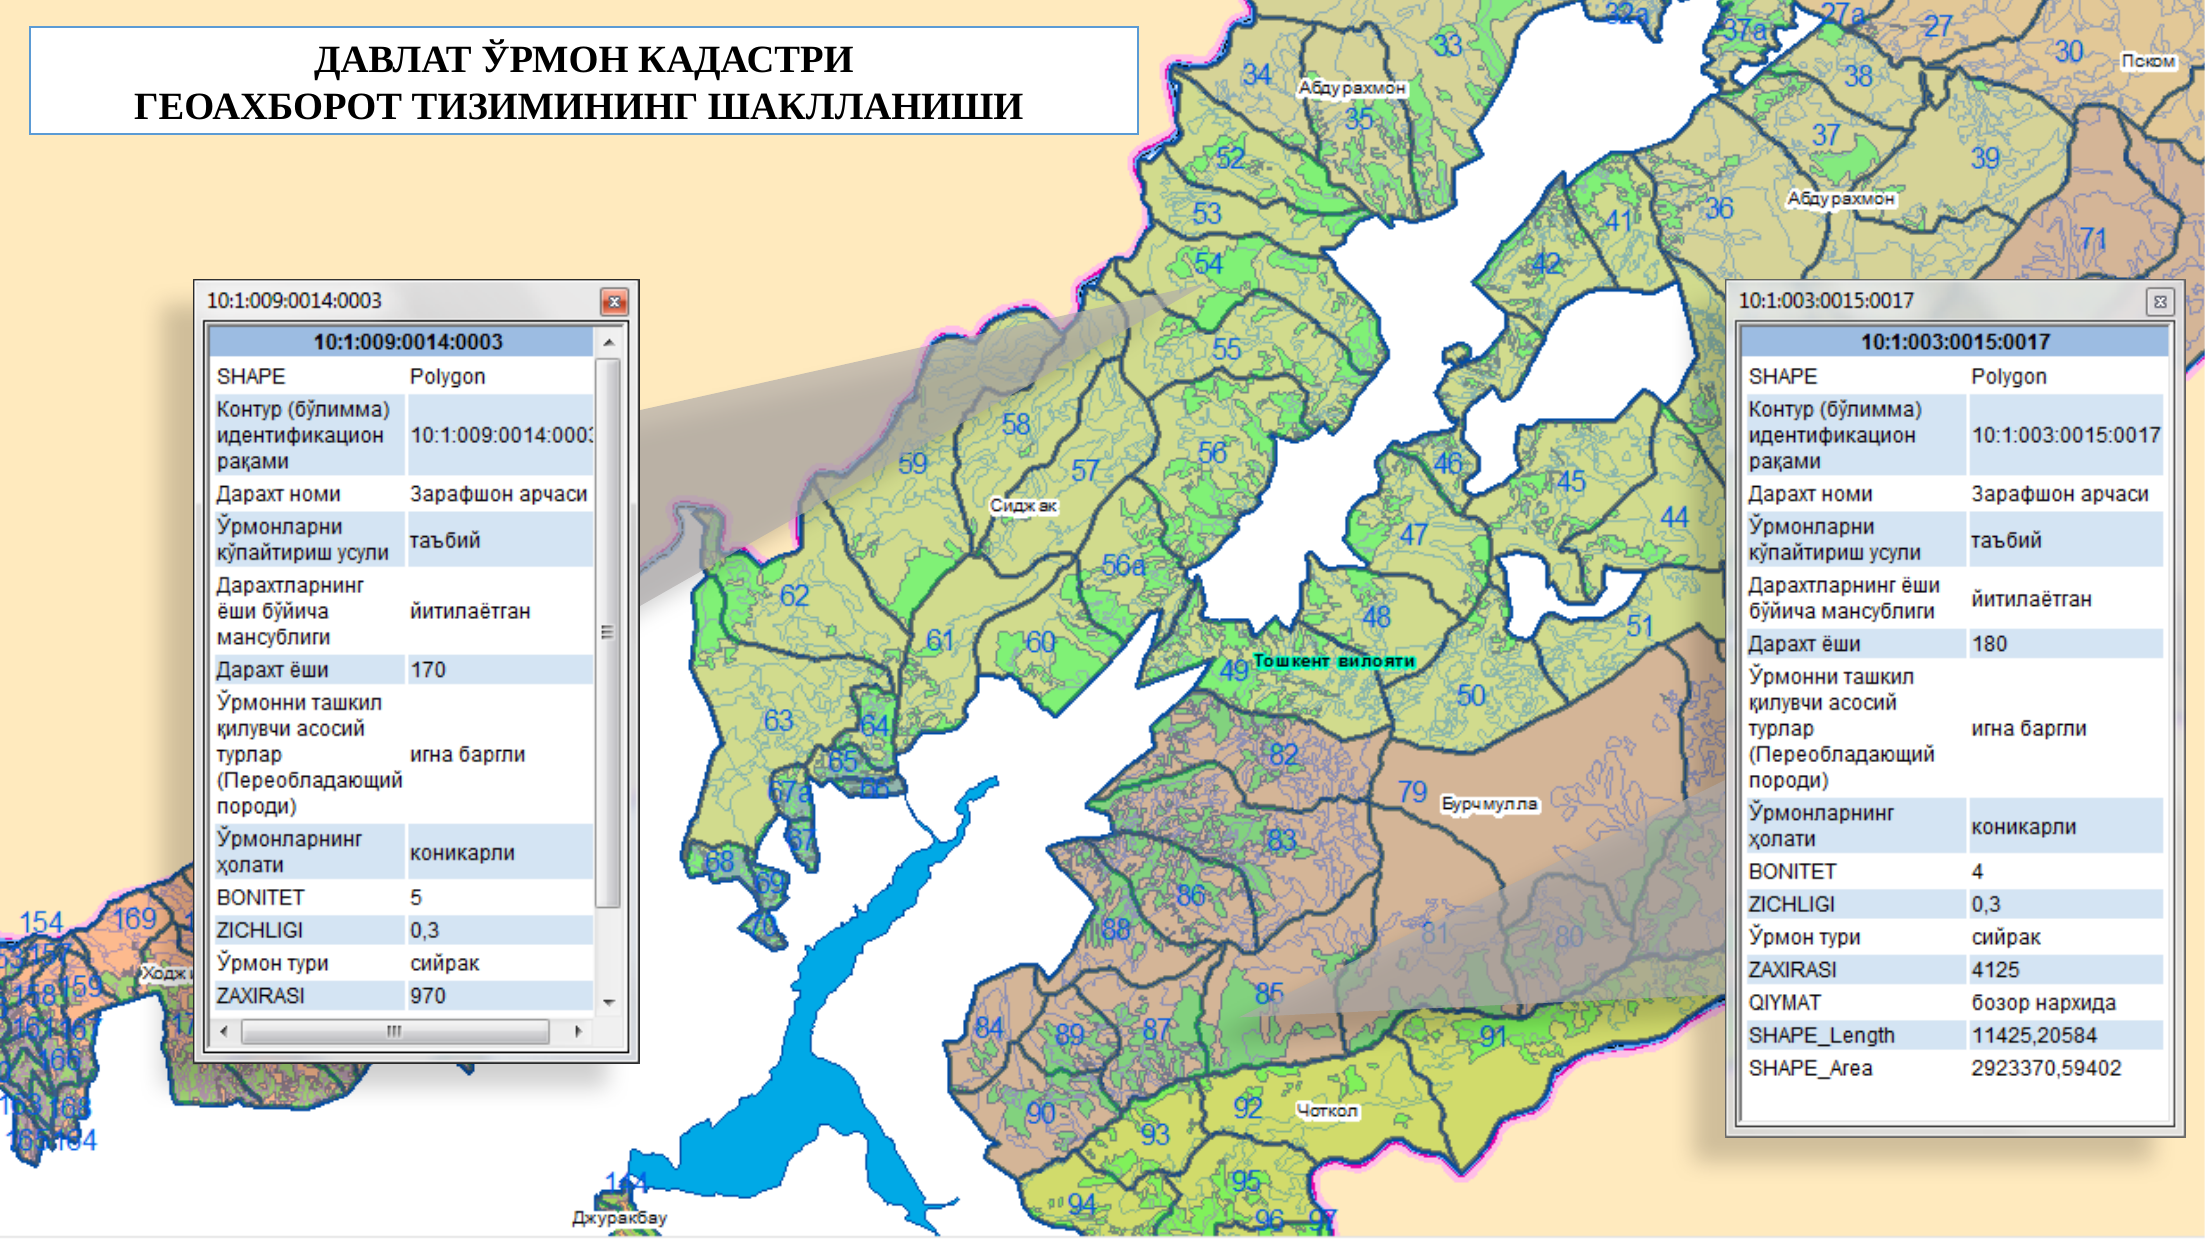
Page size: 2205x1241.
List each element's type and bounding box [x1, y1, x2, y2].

picture [0, 0, 2205, 1241]
text_box [1725, 279, 2186, 1138]
text_box [193, 279, 640, 1064]
